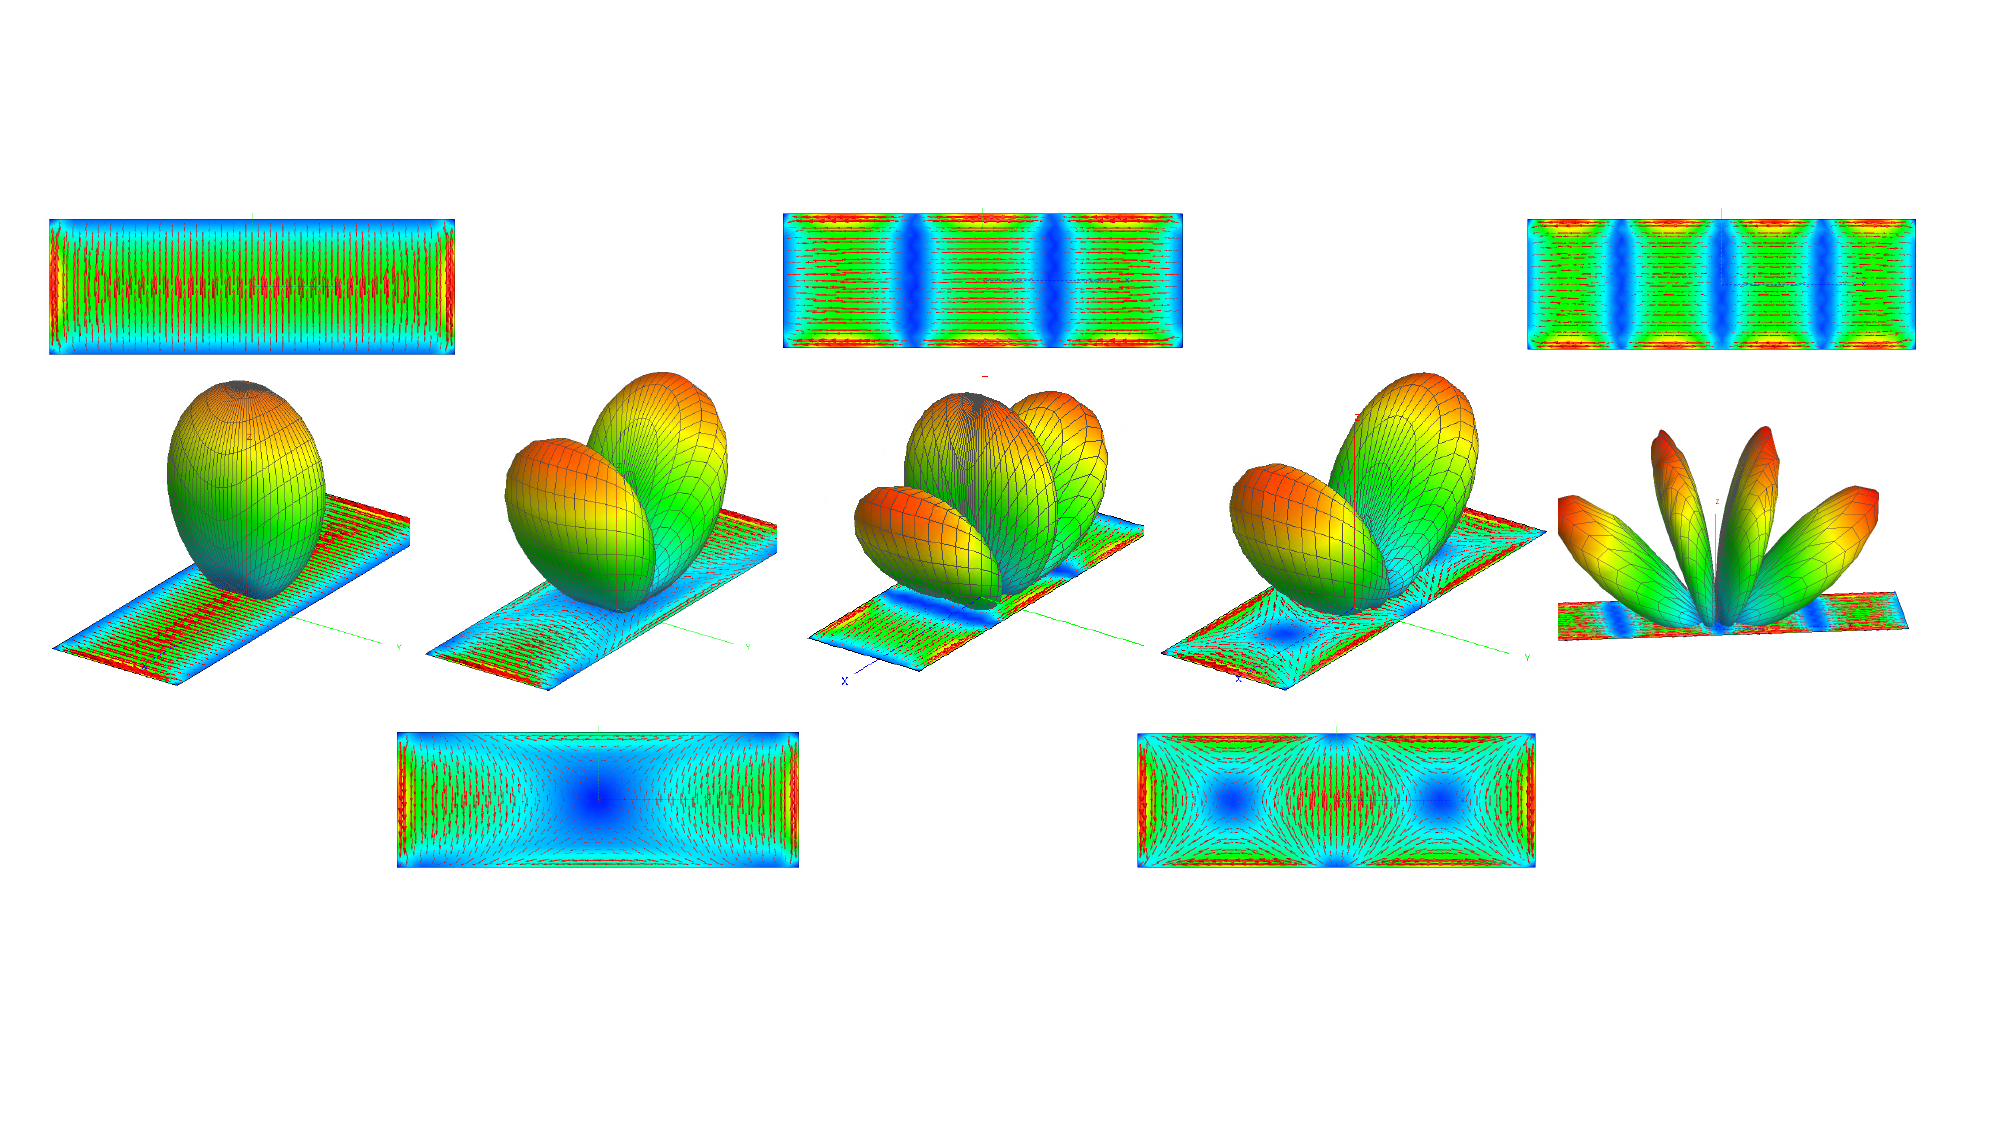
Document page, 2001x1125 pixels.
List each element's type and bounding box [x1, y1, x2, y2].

picture [390, 726, 804, 874]
picture [1510, 208, 1925, 360]
picture [43, 213, 1925, 706]
picture [1130, 726, 1544, 875]
picture [777, 208, 1191, 355]
